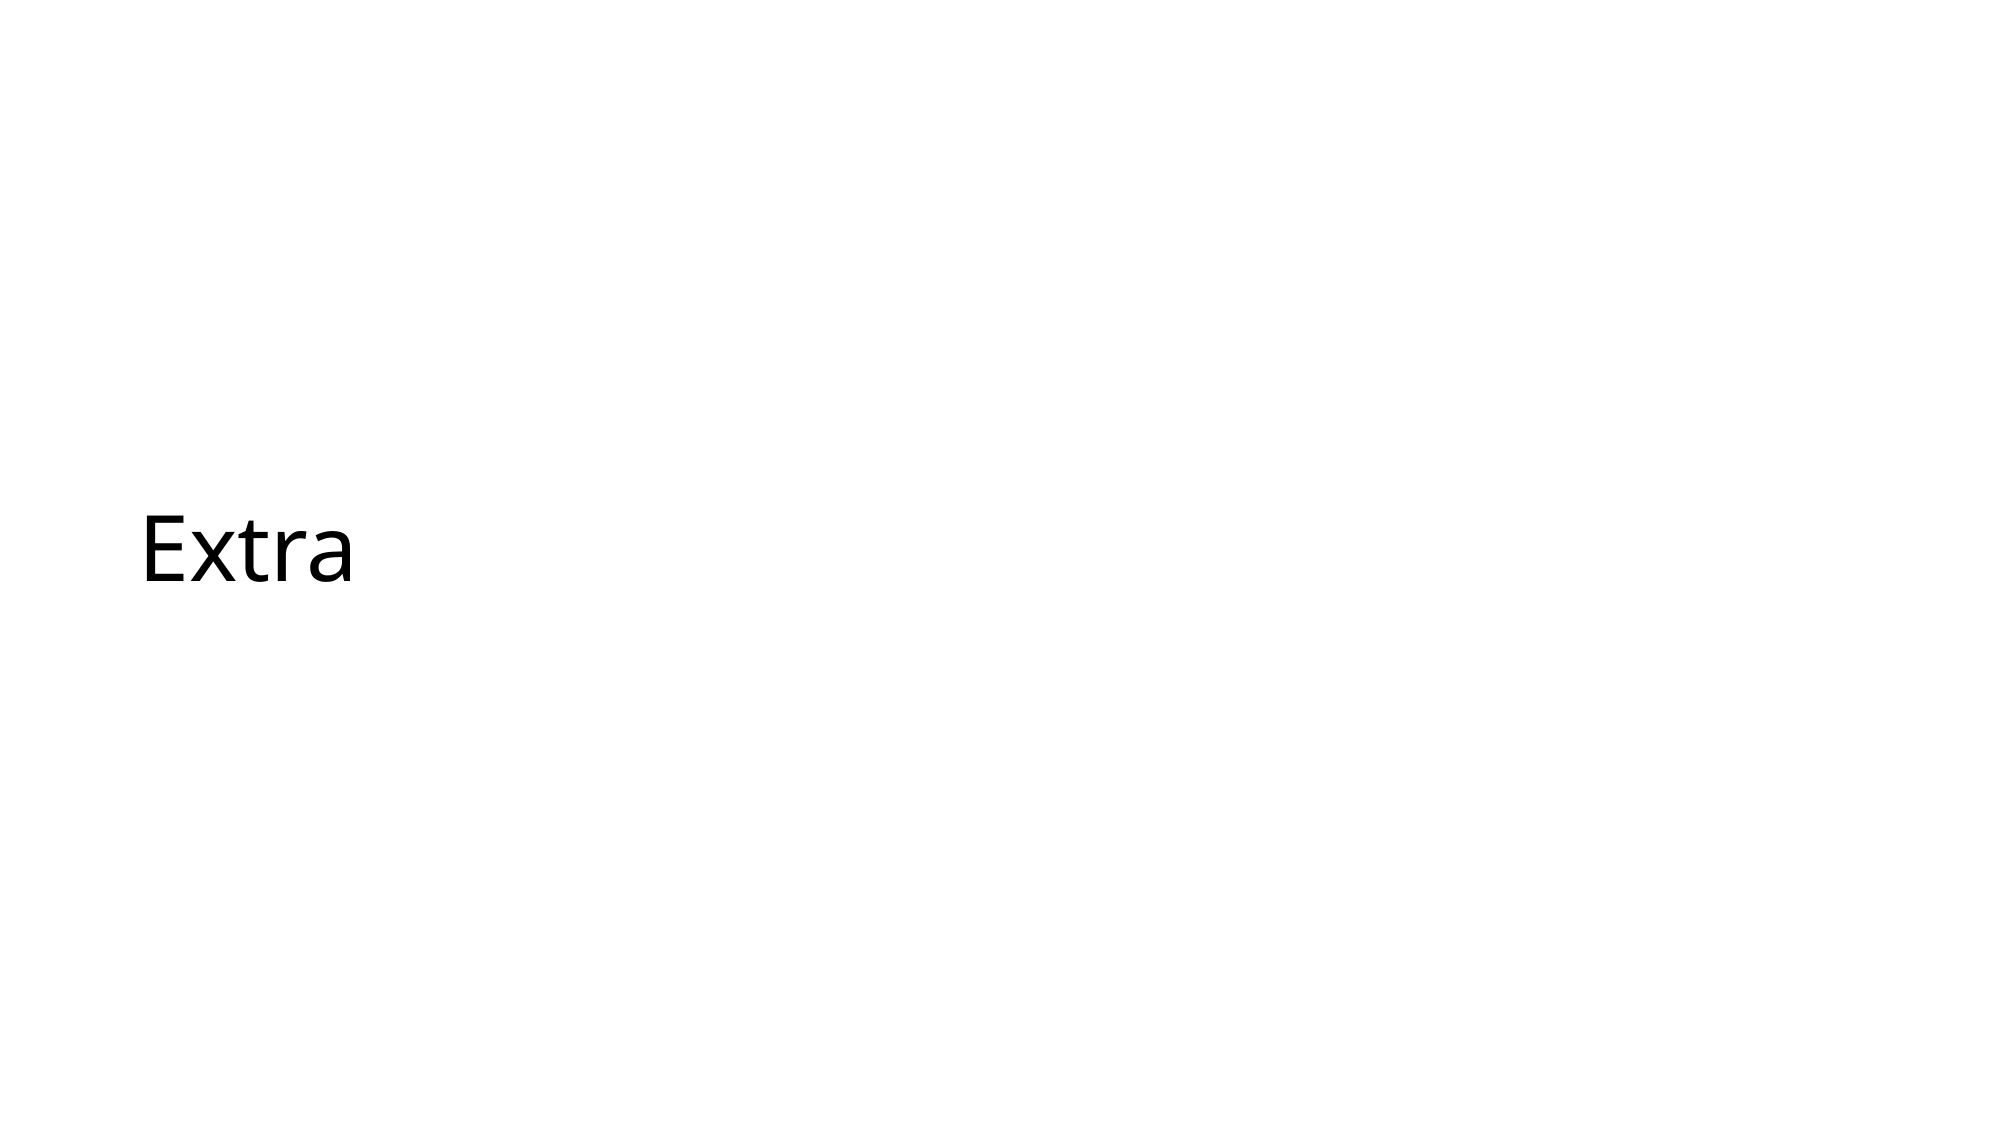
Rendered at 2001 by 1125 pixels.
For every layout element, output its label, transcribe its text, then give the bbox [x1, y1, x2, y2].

title Extra [123, 442, 1849, 661]
